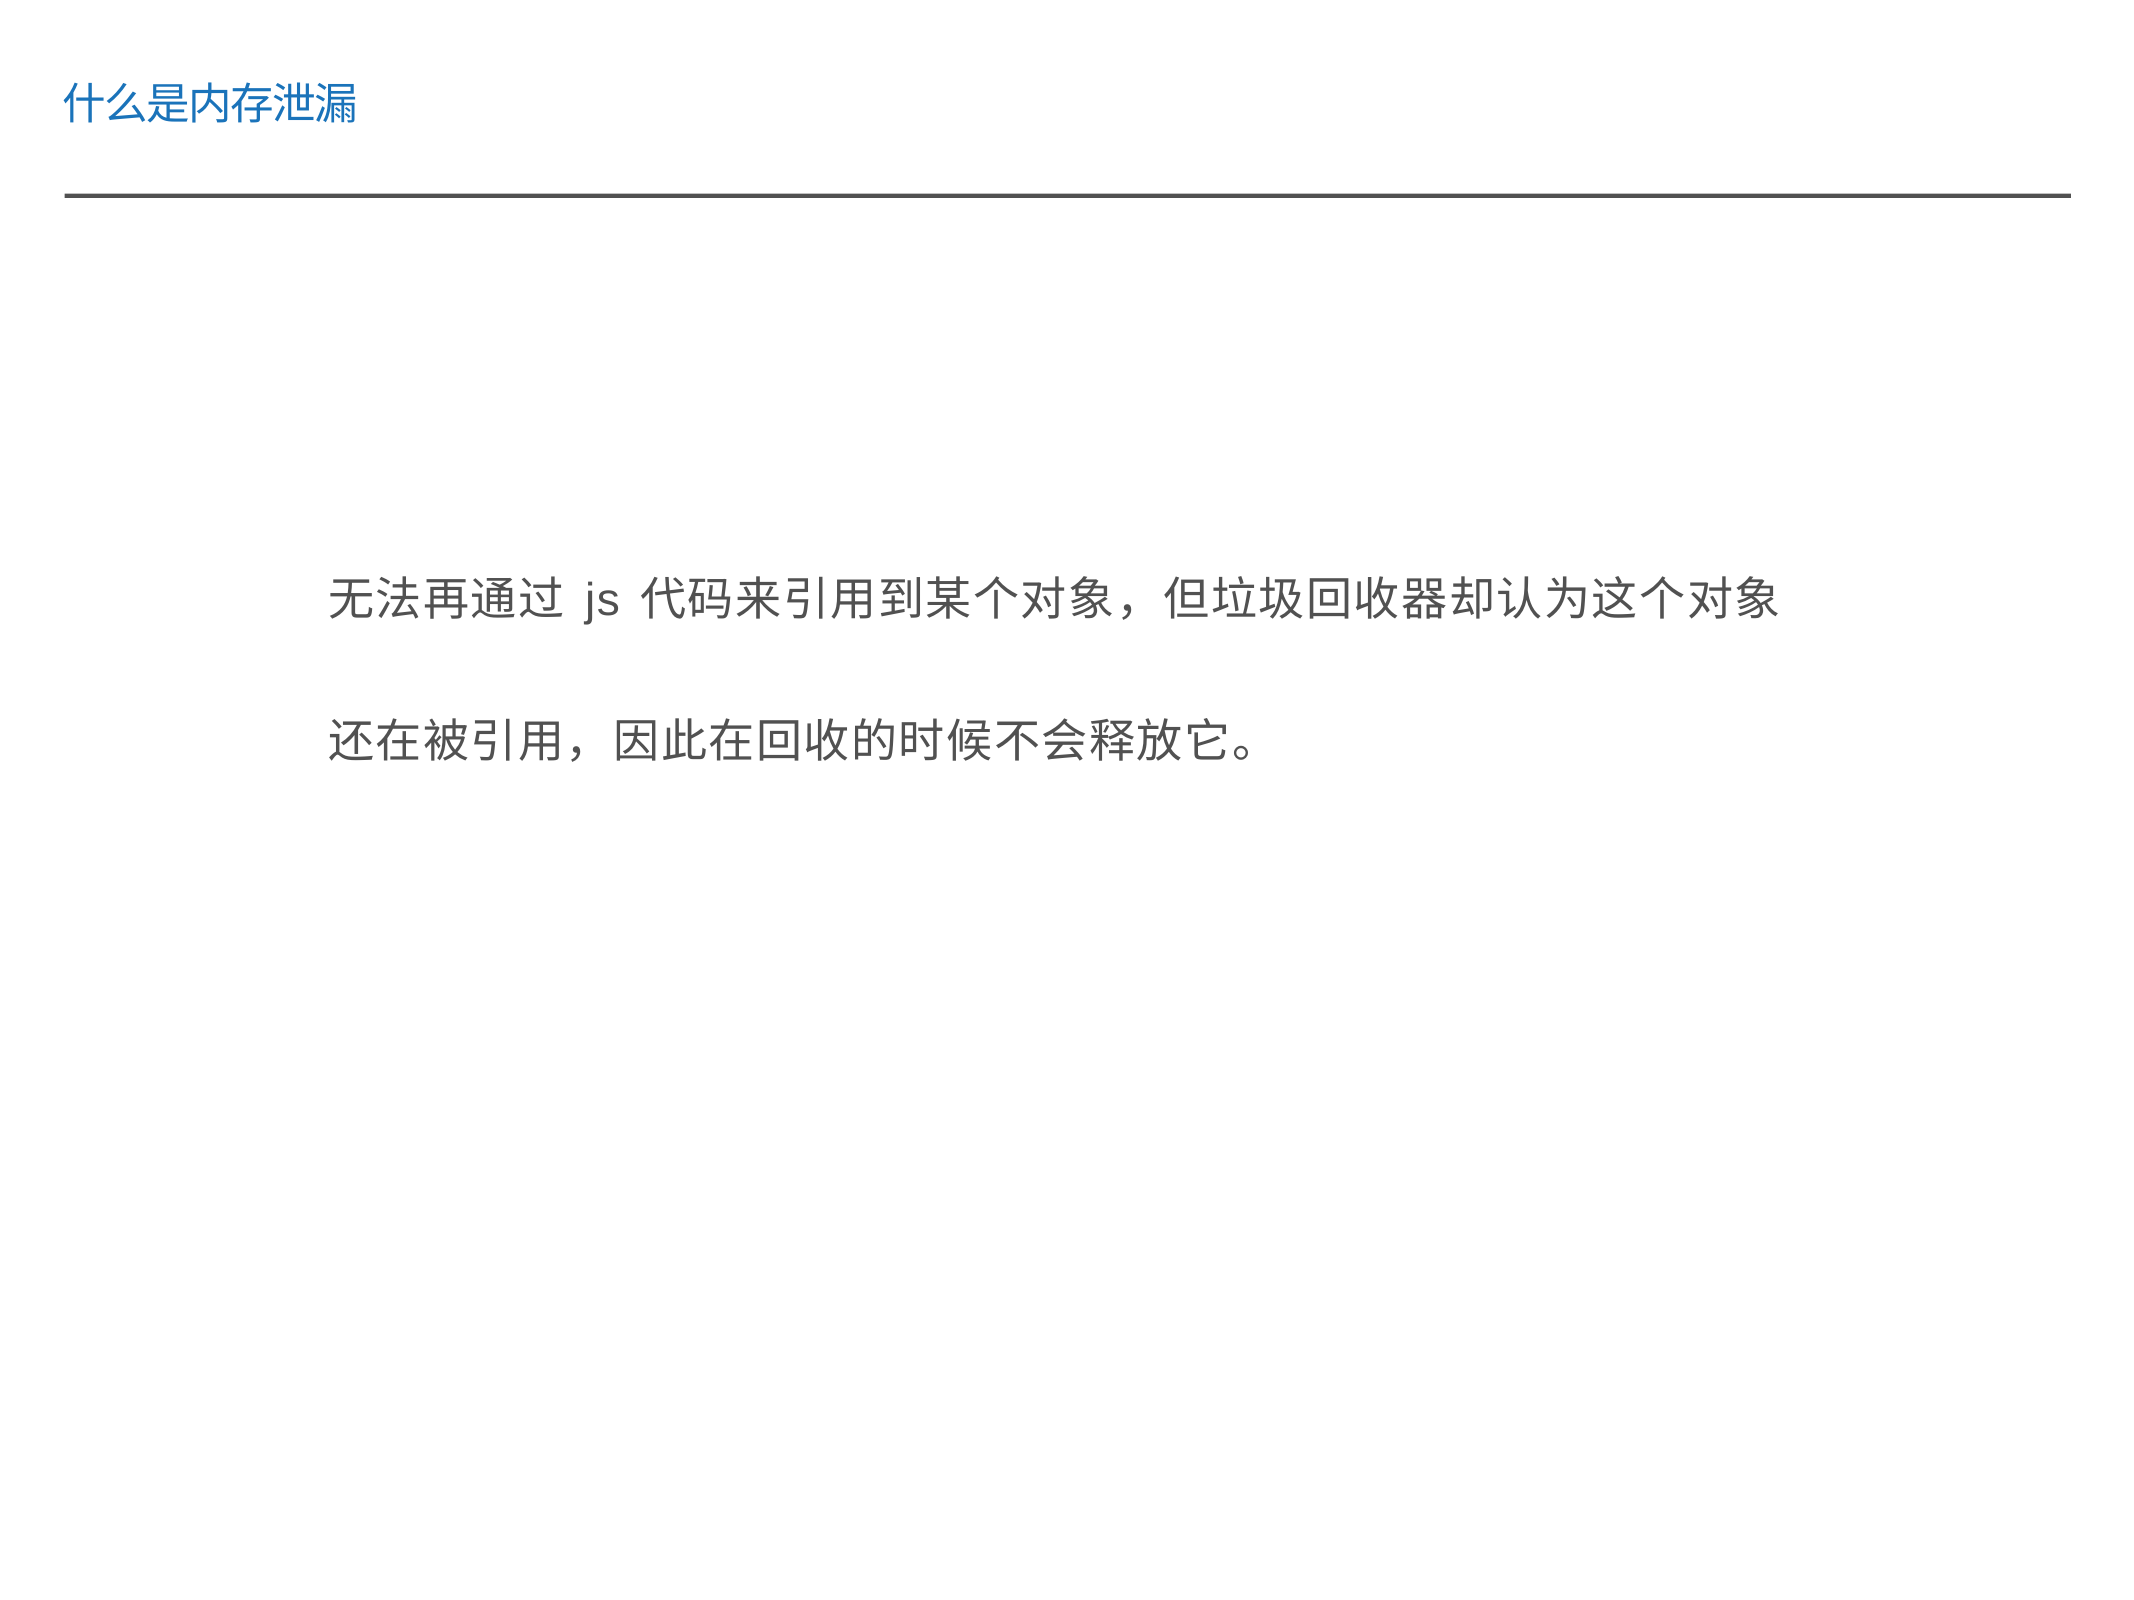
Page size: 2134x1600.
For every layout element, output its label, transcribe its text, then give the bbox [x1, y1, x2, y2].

text_box 什么是内存泄漏 [62, 51, 2071, 170]
text_box 无法再通过js代码来引用到某个对象，但垃圾回收器却认为这个对象还在被引用，因此在回收的时候不会释放它。 [328, 494, 1806, 1006]
